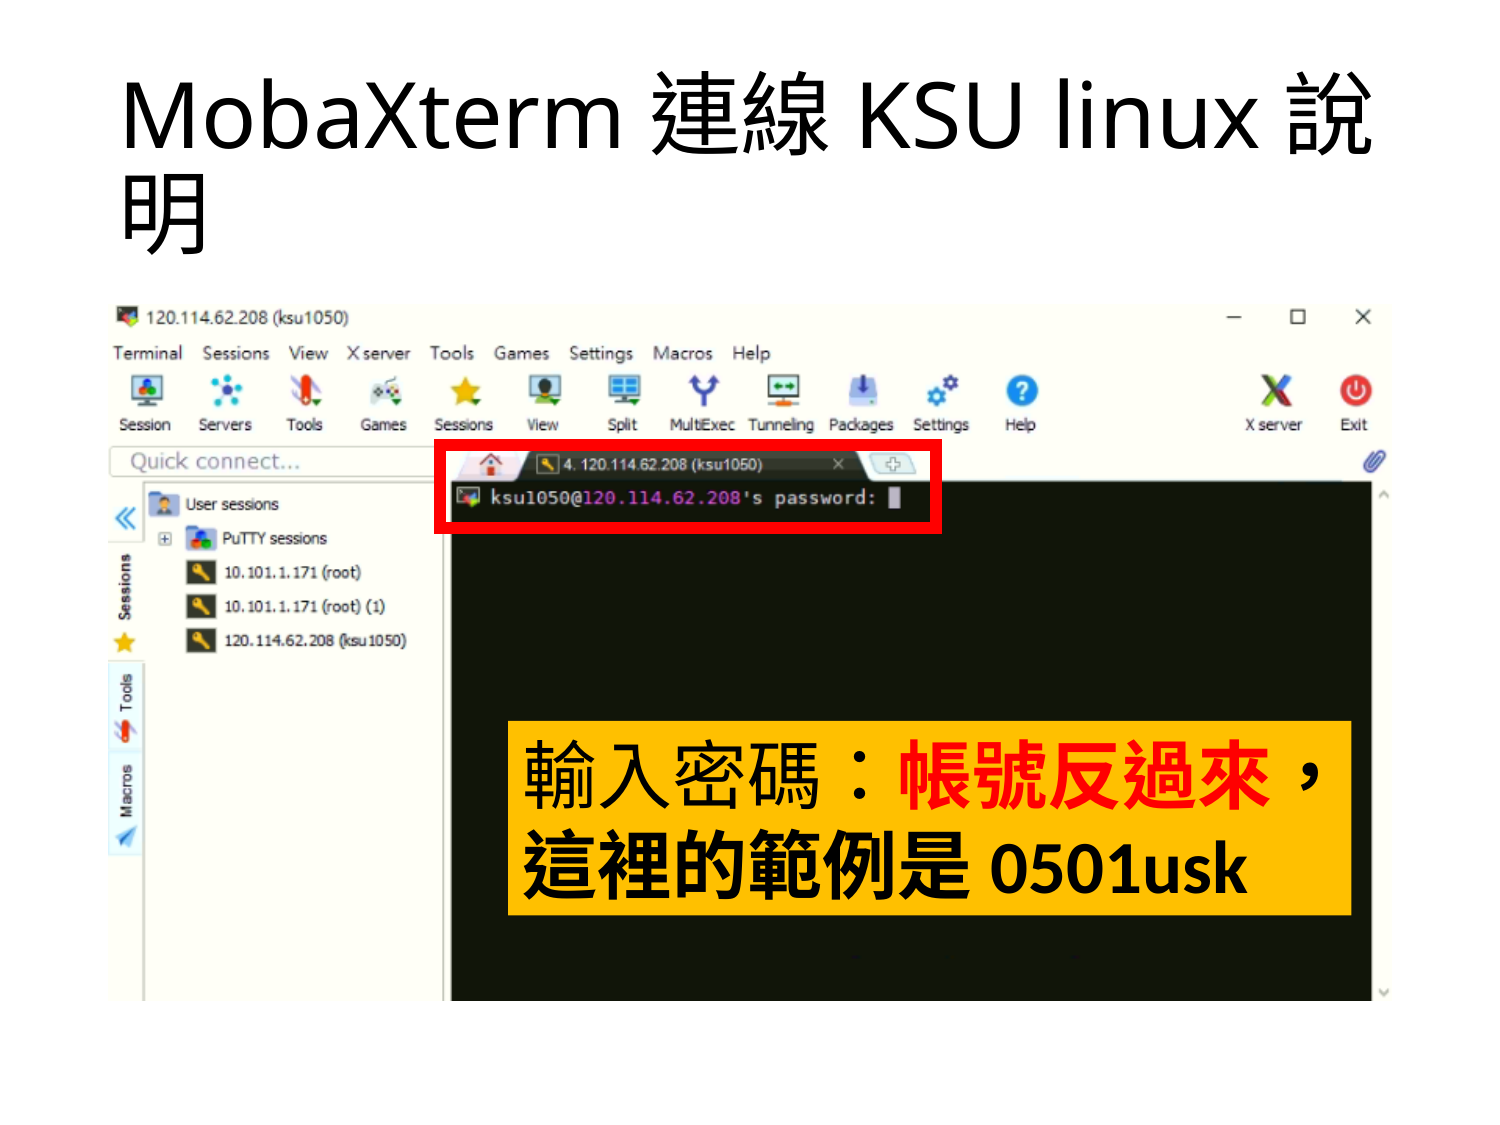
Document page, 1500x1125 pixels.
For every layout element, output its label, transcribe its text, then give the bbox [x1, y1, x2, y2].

title MobaXterm連線KSU linux說明 [103, 59, 1397, 278]
picture [108, 303, 1392, 1001]
